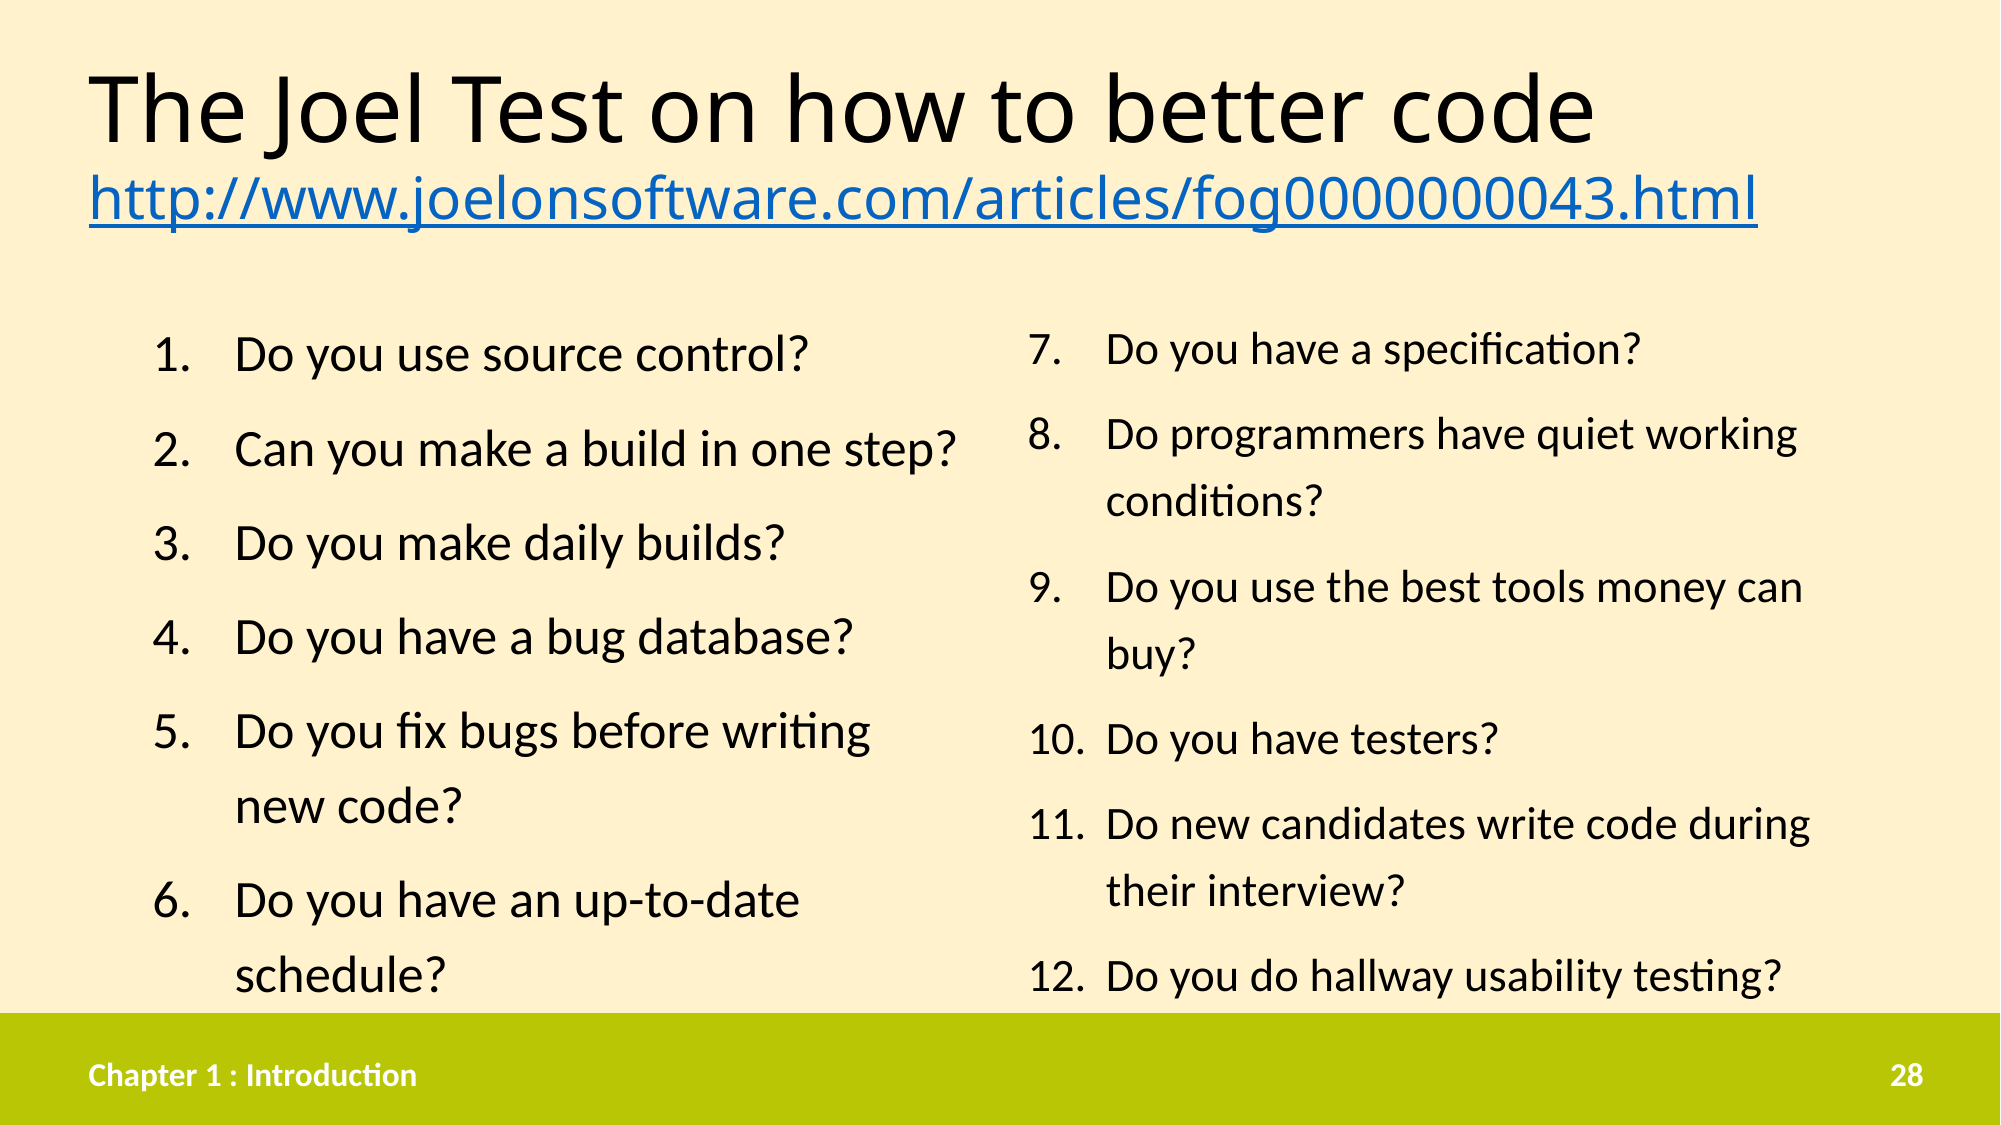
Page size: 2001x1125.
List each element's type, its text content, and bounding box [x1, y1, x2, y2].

slide_number 28 [1412, 1042, 1939, 1103]
title The Joel Test on how to better code http://www.joelonsoftware.com/articles/fog0000000043.html [73, 40, 1939, 258]
list Do you use source control? Can you make a build in one step? Do you make daily builds? Do you have a bug database? Do you fix bugs before writing new code? Do you have an up-to-date schedule? [137, 299, 988, 1014]
list Do you have a specification? Do programmers have quiet working conditions? Do you use the best tools money can buy? Do you have testers? Do new candidates write code during their interview? Do you do hallway usability testing? [1012, 299, 1863, 1014]
footer Chapter 1 : Introduction [73, 1042, 1002, 1103]
